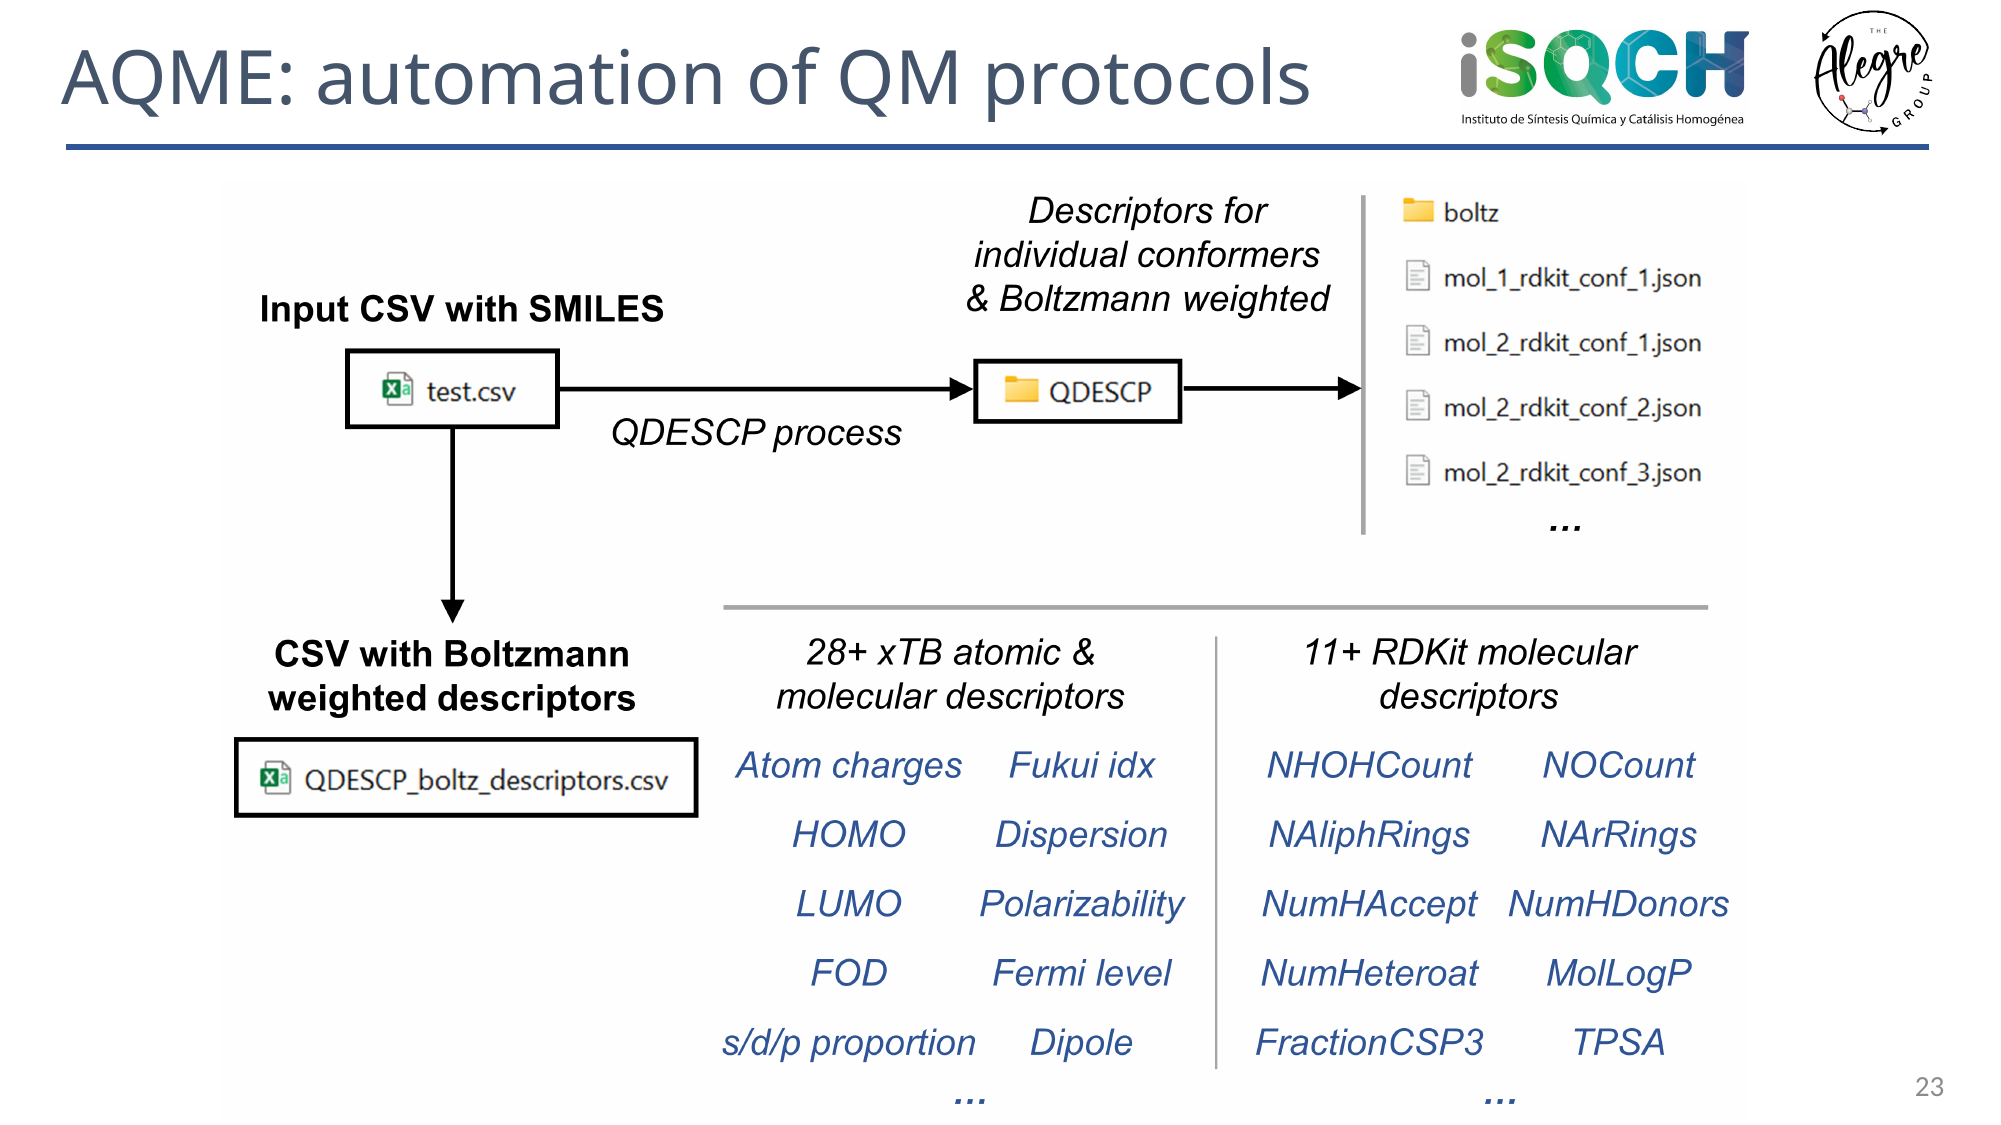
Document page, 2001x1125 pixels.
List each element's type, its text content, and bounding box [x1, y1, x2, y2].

text_box AQME: automation of QM protocols [46, 14, 1769, 135]
picture [221, 181, 1746, 1120]
slide_number 23 [1830, 1056, 1960, 1113]
picture [1461, 29, 1749, 126]
picture [1769, 2, 1974, 139]
